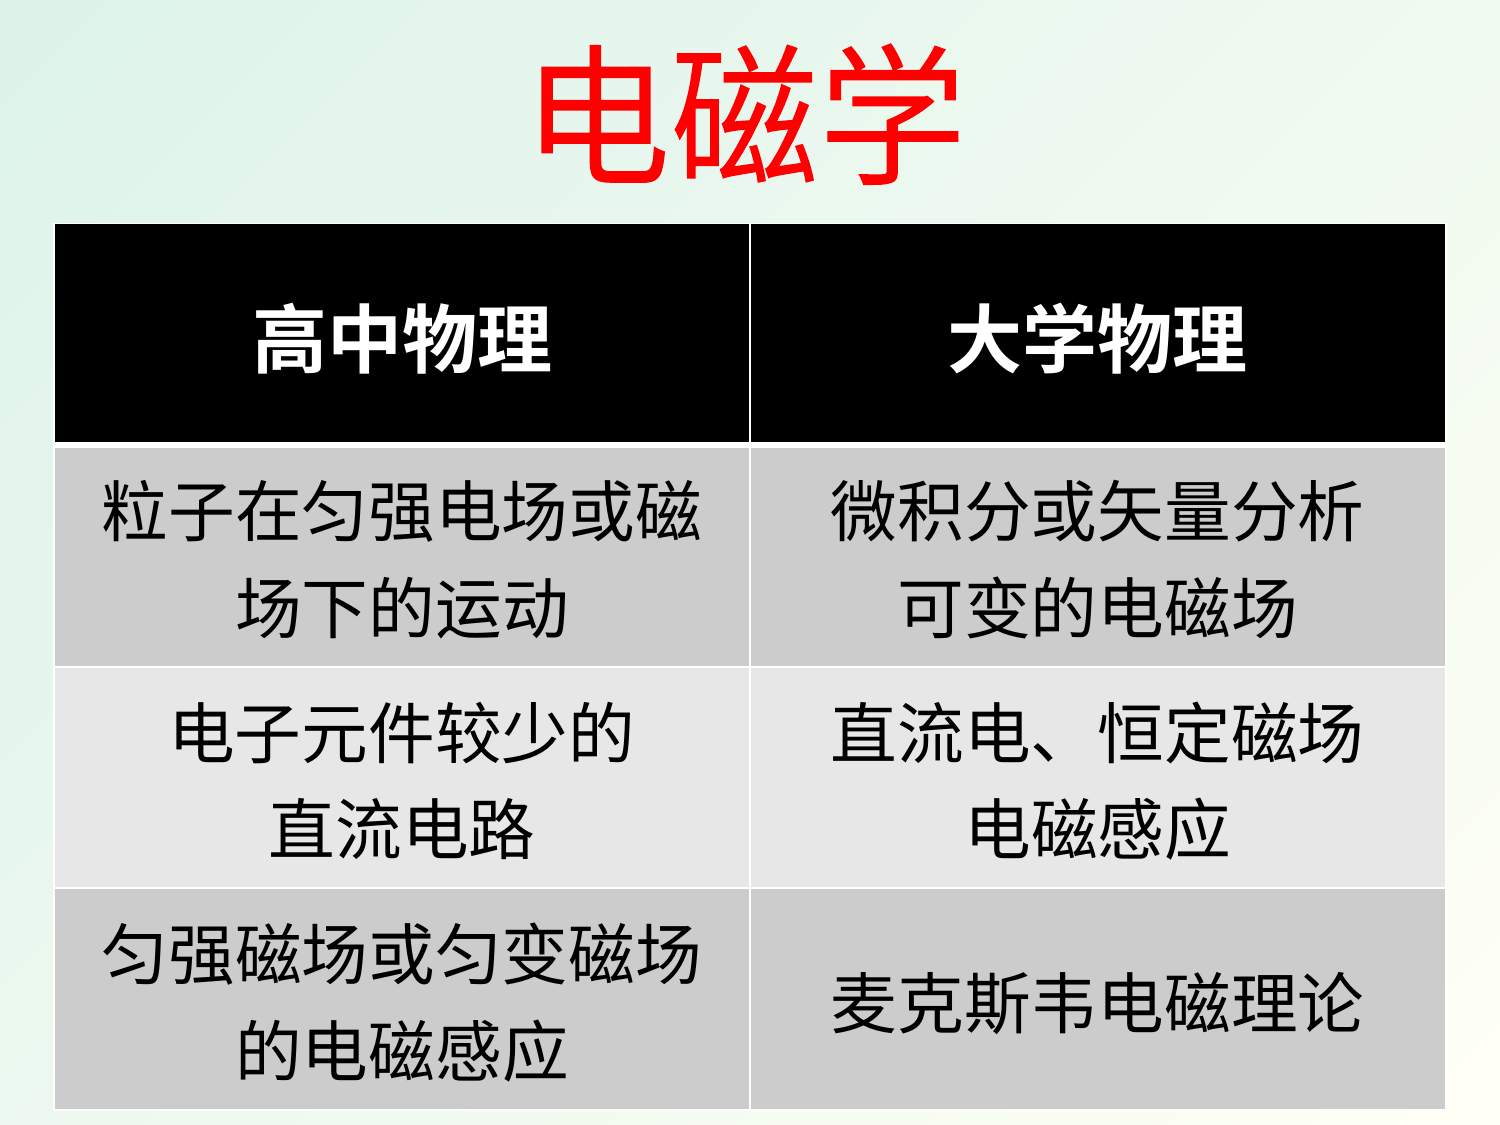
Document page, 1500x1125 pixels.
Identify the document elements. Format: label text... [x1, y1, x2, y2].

table_cell 电子元件较少的 直流电路 [55, 668, 749, 887]
table_cell 粒子在匀强电场或磁场下的运动 [55, 448, 749, 666]
table_header 大学物理 [751, 224, 1445, 442]
table_cell 麦克斯韦电磁理论 [751, 889, 1445, 1109]
table_header 高中物理 [55, 224, 749, 442]
table_cell 直流电、恒定磁场 电磁感应 [751, 668, 1445, 887]
table_cell 匀强磁场或匀变磁场的电磁感应 [55, 889, 749, 1109]
table_cell 微积分或矢量分析 可变的电磁场 [751, 448, 1445, 666]
